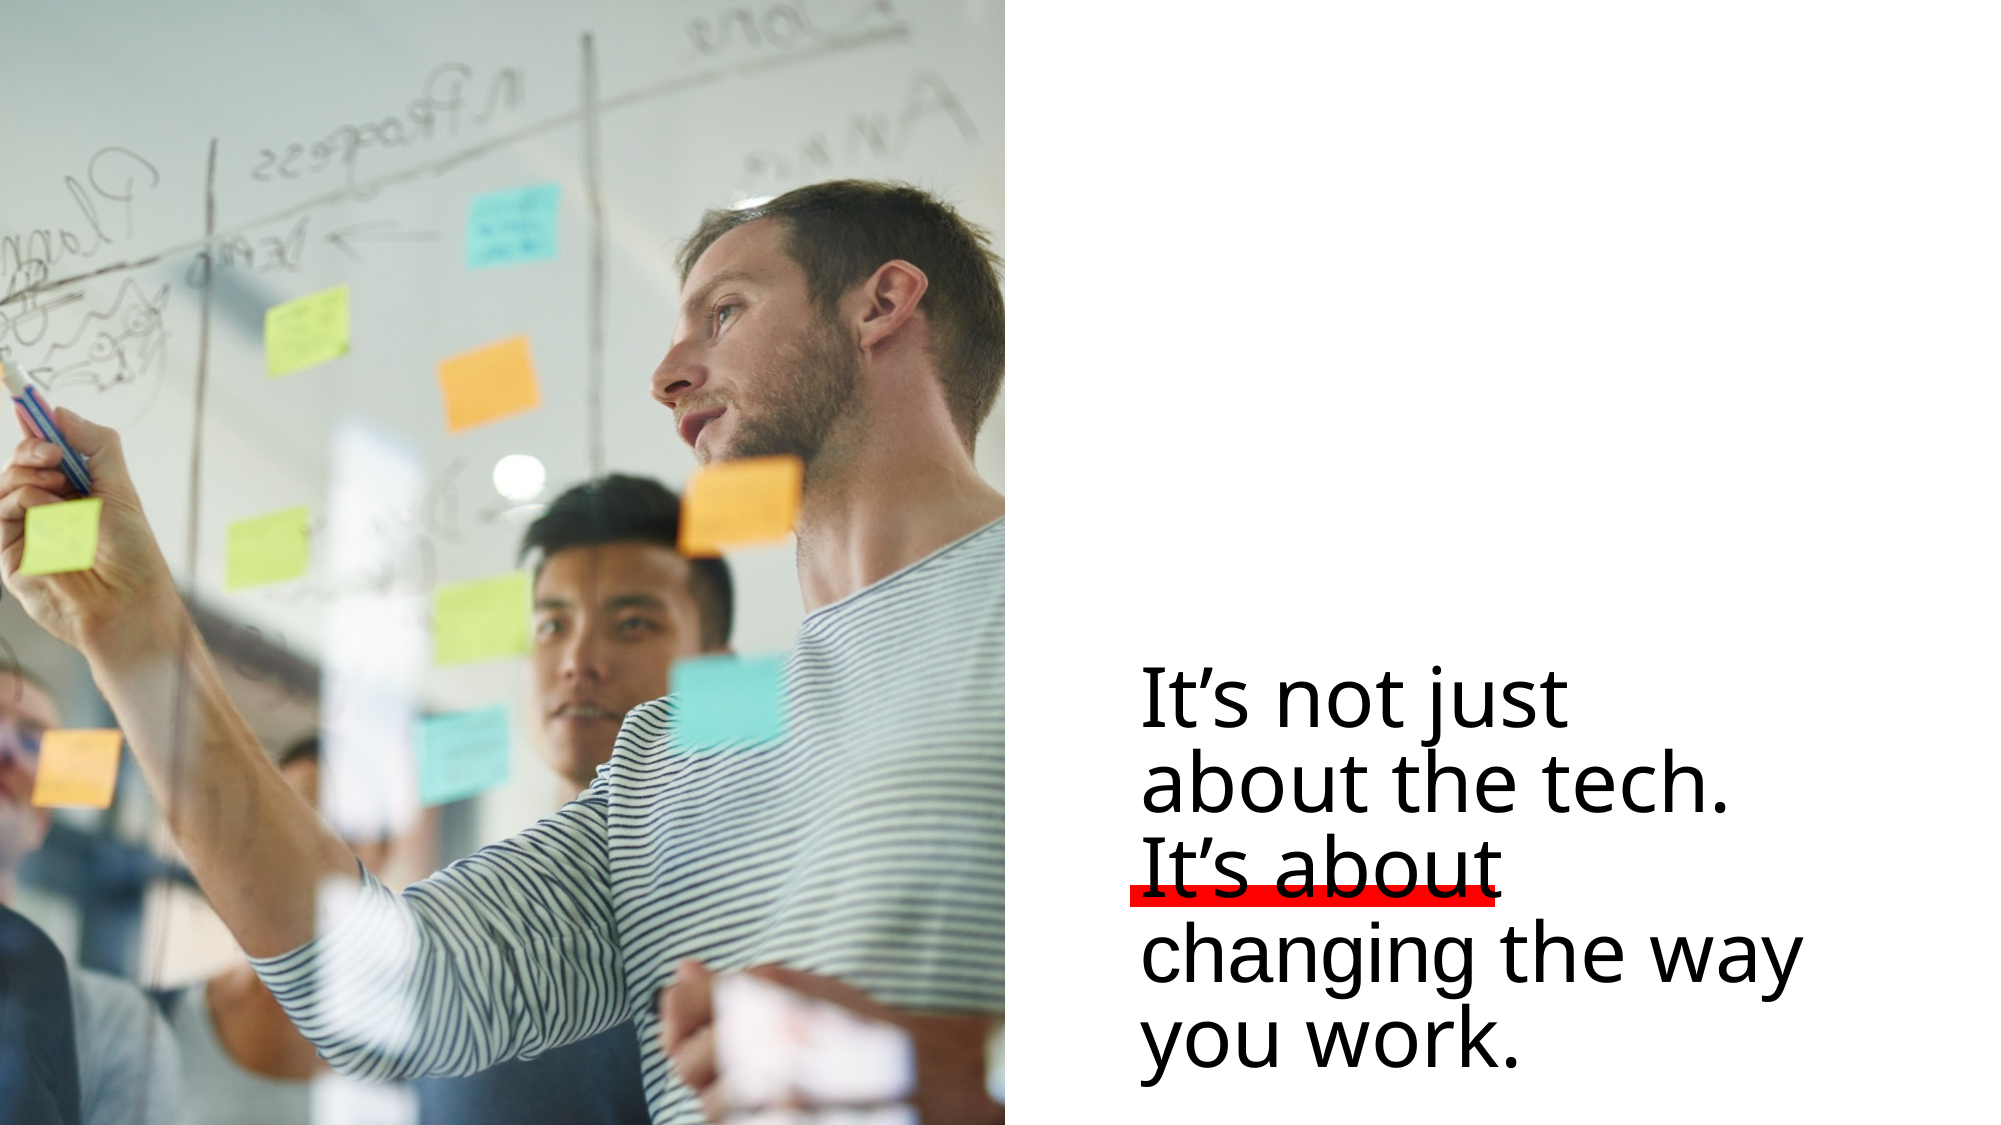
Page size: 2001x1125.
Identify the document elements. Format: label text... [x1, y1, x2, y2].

text_box It’s not just about the tech. It’s about changing the way you work. [1125, 652, 1826, 1093]
picture [0, 0, 1005, 1125]
